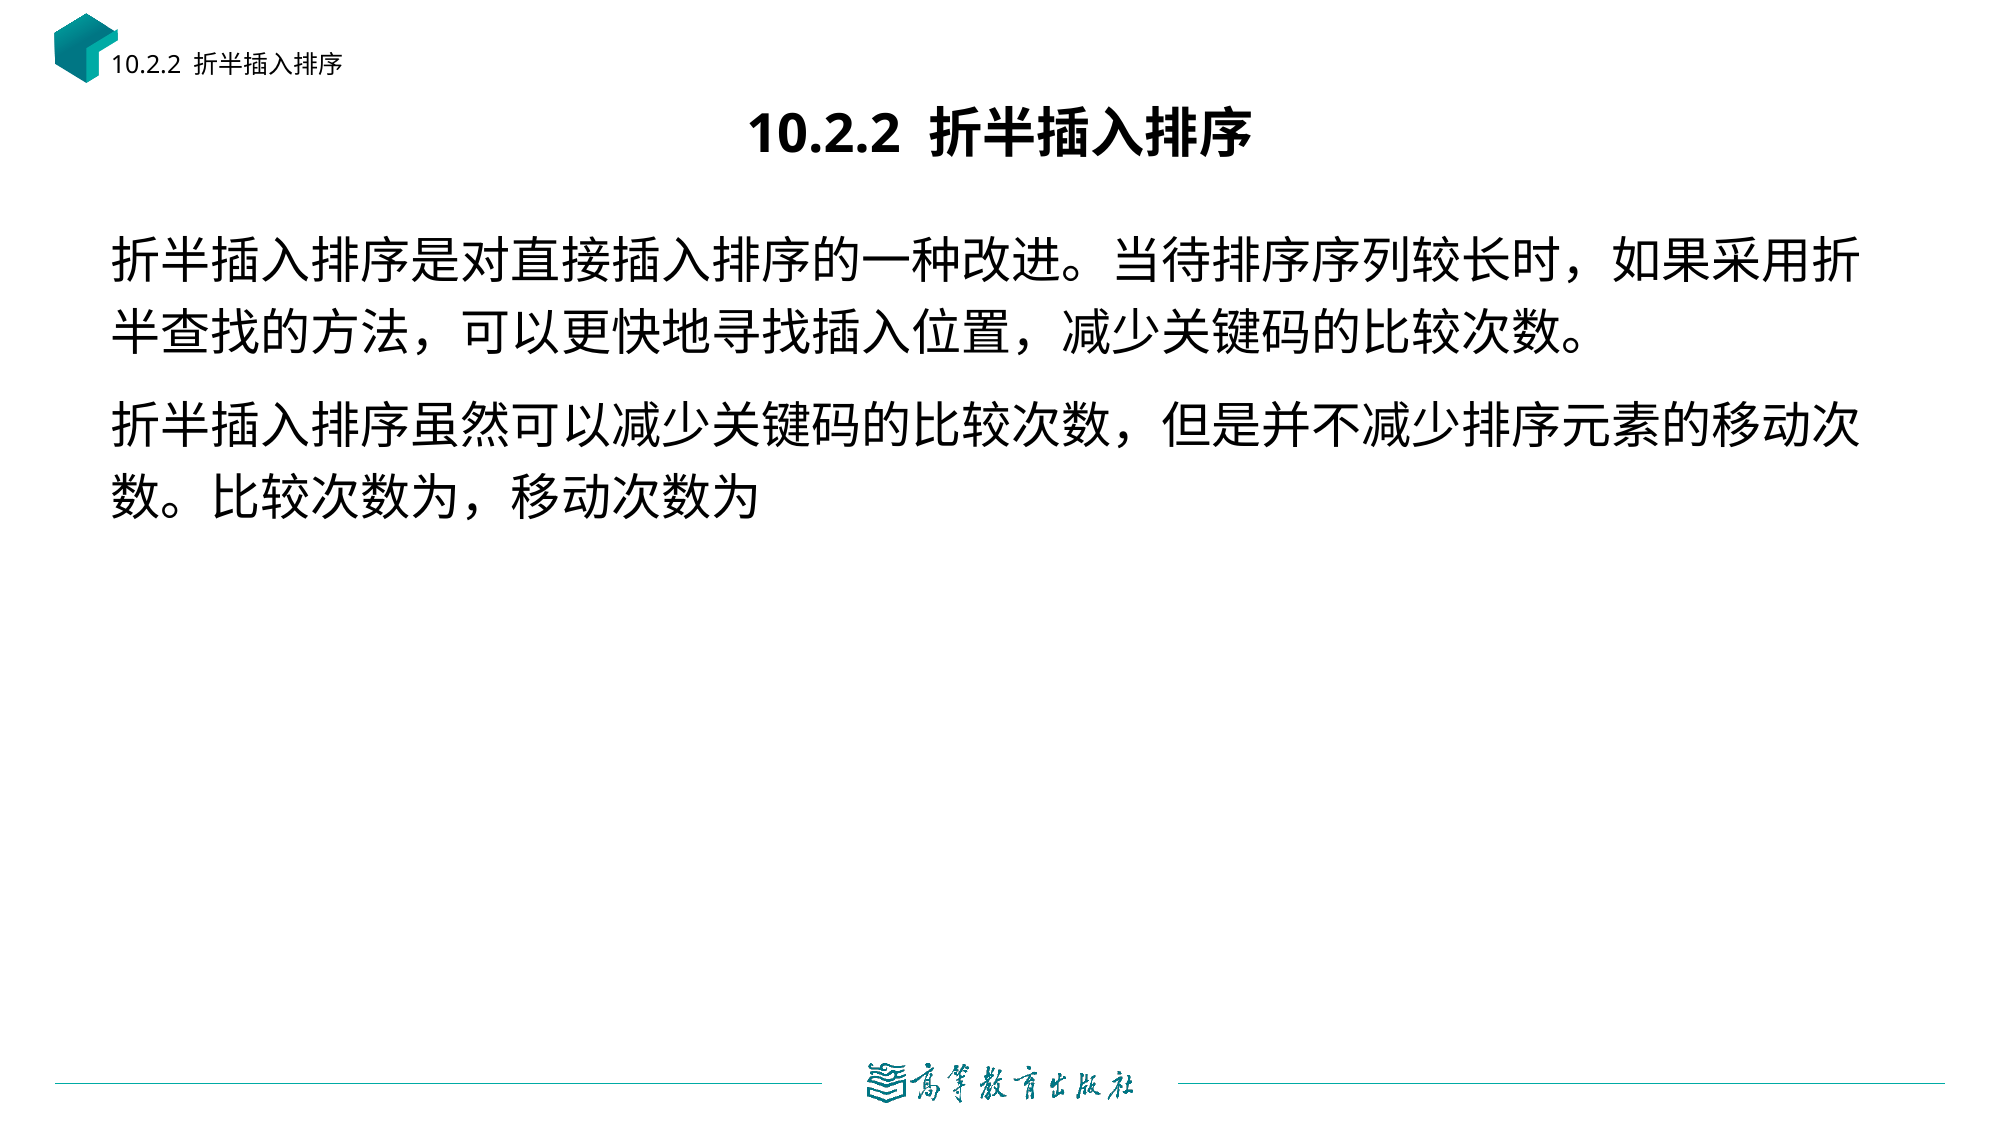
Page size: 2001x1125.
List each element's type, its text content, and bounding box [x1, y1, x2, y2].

title 10.2.2 折半插入排序 [137, 92, 1863, 178]
subtitle 10.2.2 折半插入排序 [95, 44, 894, 99]
picture [867, 1063, 1133, 1103]
